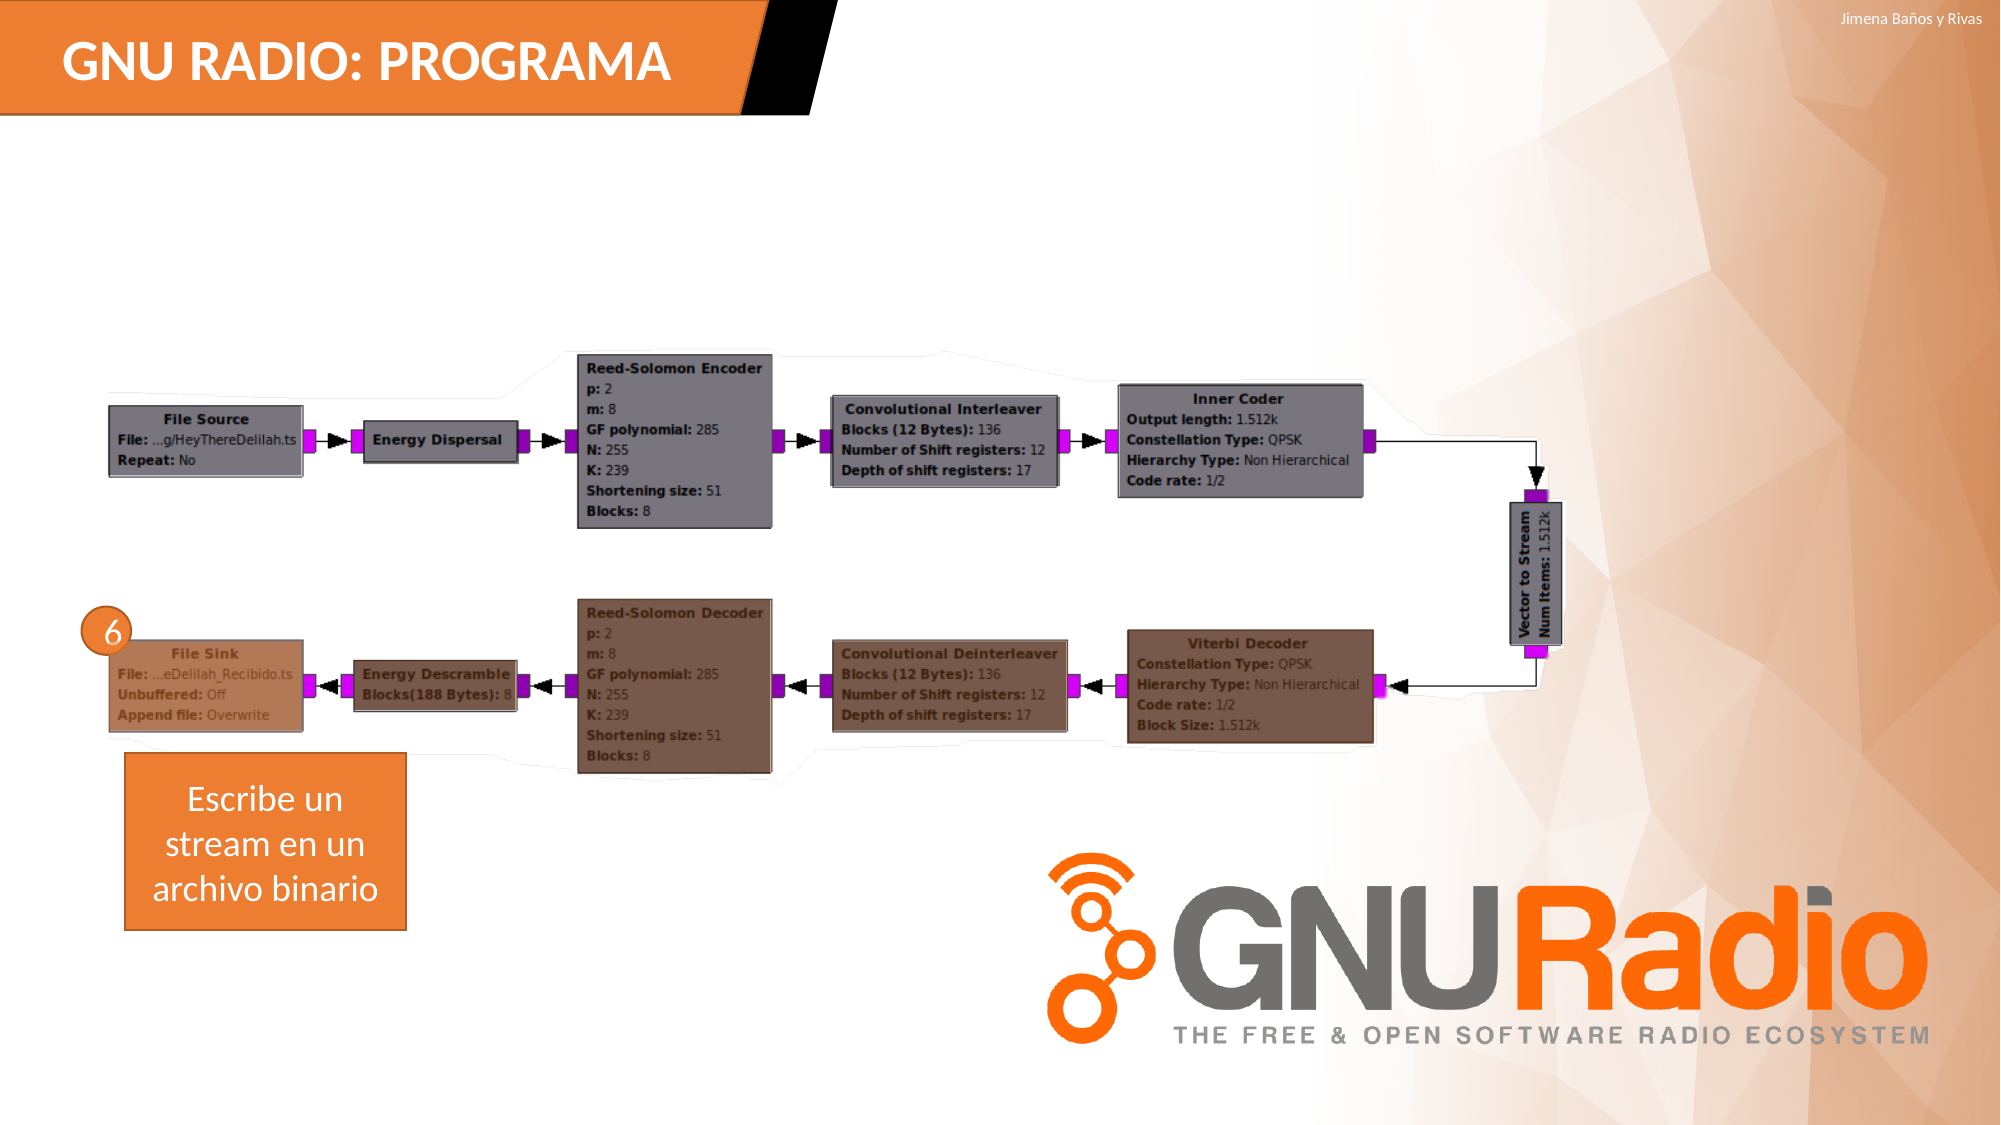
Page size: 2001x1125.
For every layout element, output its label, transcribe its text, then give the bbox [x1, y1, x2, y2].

text_box Jimena Baños y Rivas [1826, 0, 1998, 30]
text_box GNU RADIO: PROGRAMA [0, 0, 770, 116]
picture [107, 30, 2000, 1095]
text_box [741, 0, 838, 116]
text_box Escribe un stream en un archivo binario [124, 794, 407, 931]
text_box 6 [80, 605, 107, 656]
